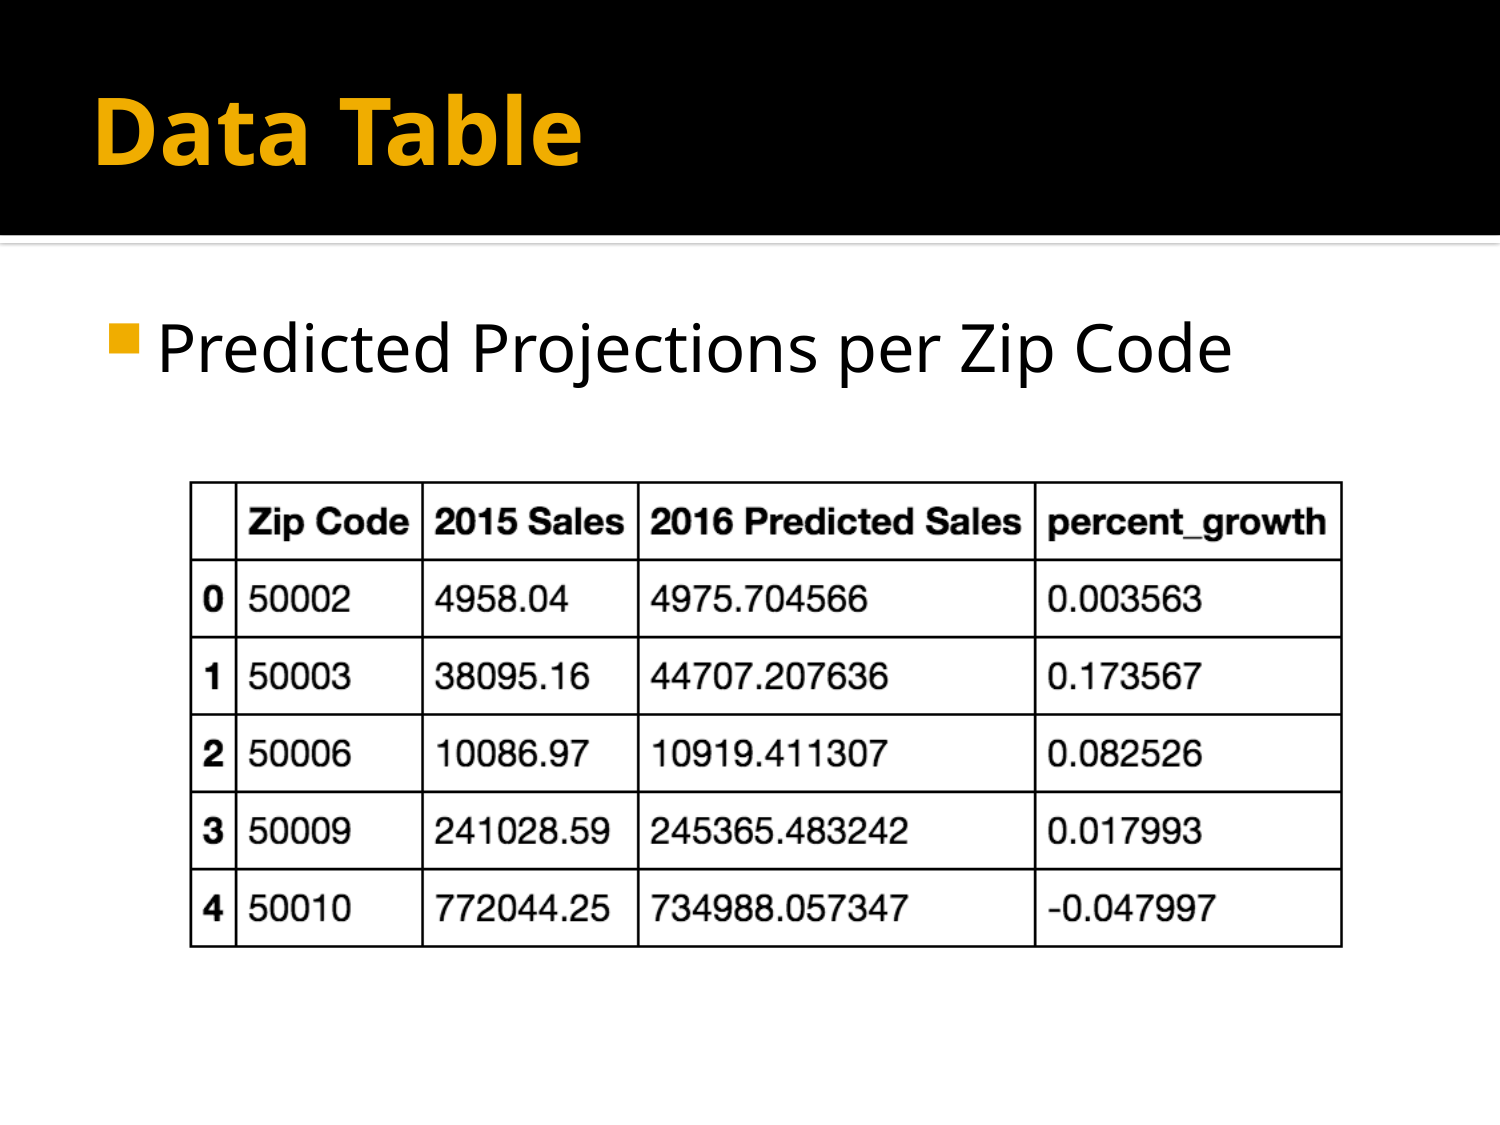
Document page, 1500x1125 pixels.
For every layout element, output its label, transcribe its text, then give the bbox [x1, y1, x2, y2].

picture [179, 476, 1359, 964]
title Data Table [75, 25, 1425, 231]
list Predicted Projections per Zip Code [75, 291, 1425, 1050]
